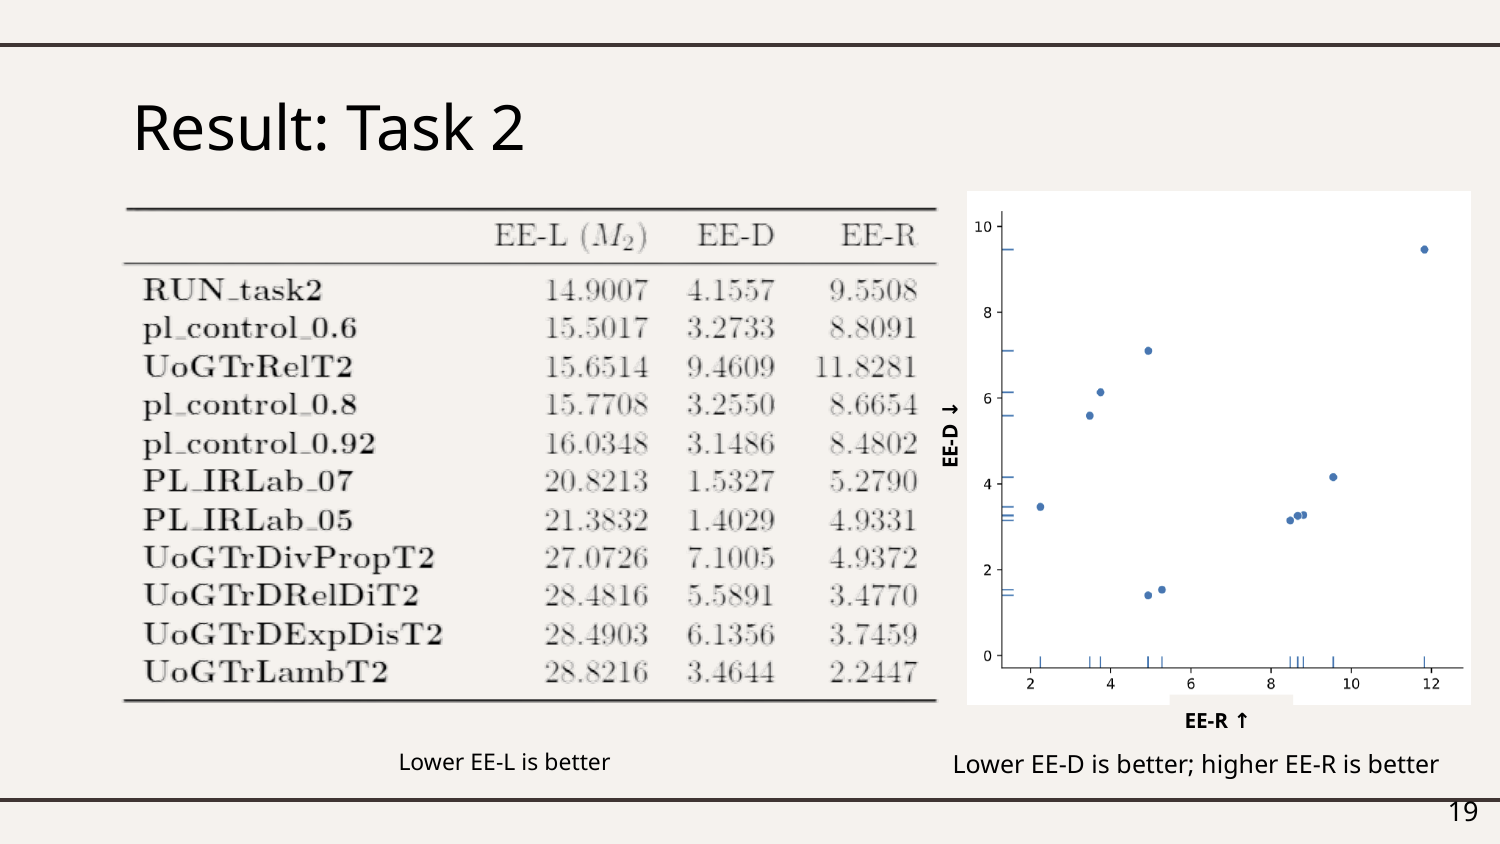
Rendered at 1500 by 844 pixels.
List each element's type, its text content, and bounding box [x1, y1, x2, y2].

slide_number ‹#› [1403, 779, 1494, 844]
text_box Lower EE-D is better; higher EE-R is better [937, 733, 1500, 794]
text_box EE-D ↓ [949, 358, 961, 484]
picture [966, 191, 1471, 706]
text_box Lower EE-L is better [383, 733, 657, 789]
title Result: Task 2 [116, 72, 1383, 167]
text_box EE-R ↑ [1169, 714, 1294, 733]
picture [116, 191, 945, 710]
